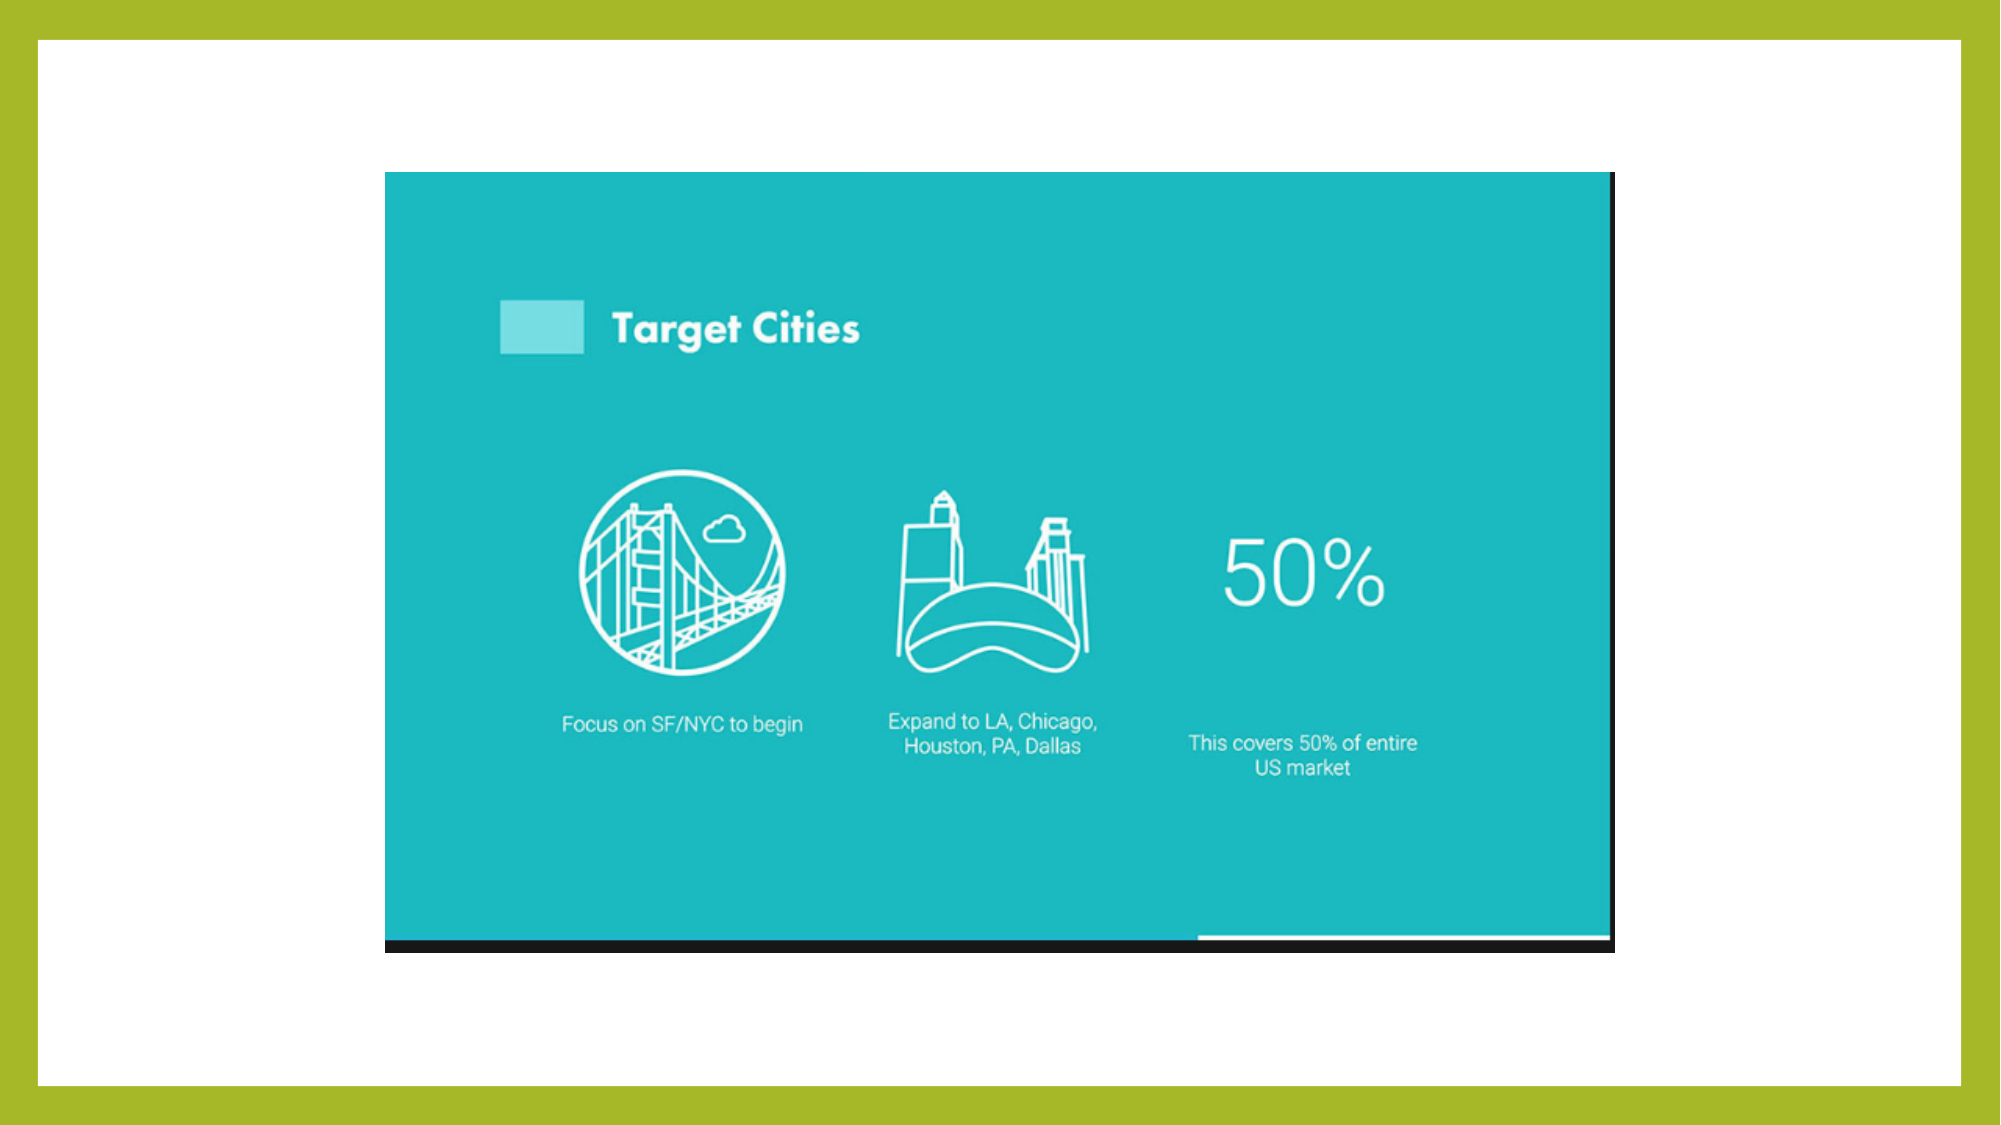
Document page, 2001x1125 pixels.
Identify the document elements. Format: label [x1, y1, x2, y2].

picture [384, 172, 1616, 953]
